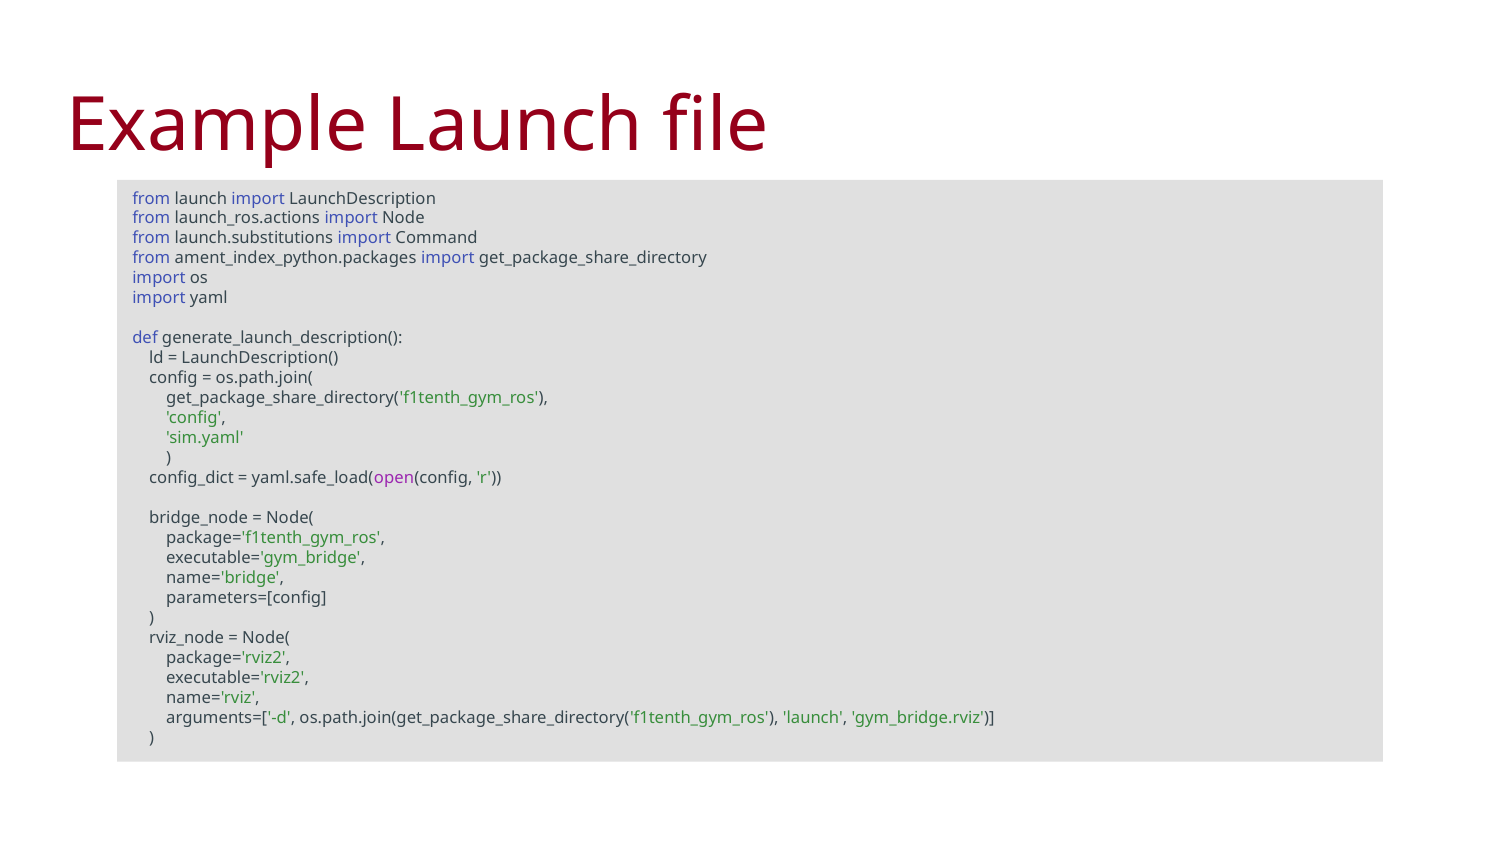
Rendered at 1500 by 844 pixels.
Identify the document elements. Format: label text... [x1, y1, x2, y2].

text_box Example Launch file [51, 72, 1449, 167]
text_box from launch import LaunchDescription from launch_ros.actions import Node from launch.substitutions import Command from ament_index_python.packages import get_package_share_directory import os import yaml def generate_launch_description(): ld = LaunchDescription() config = os.path.join( get_package_share_directory('f1tenth_gym_ros'), 'config', 'sim.yaml' ) config_dict = yaml.safe_load(open(config, 'r')) bridge_node = Node( package='f1tenth_gym_ros', executable='gym_bridge', name='bridge', parameters=[config] ) rviz_node = Node( package='rviz2', executable='rviz2', name='rviz', arguments=['-d', os.path.join(get_package_share_directory('f1tenth_gym_ros'), 'launch', 'gym_bridge.rviz')] ) [117, 179, 1383, 762]
